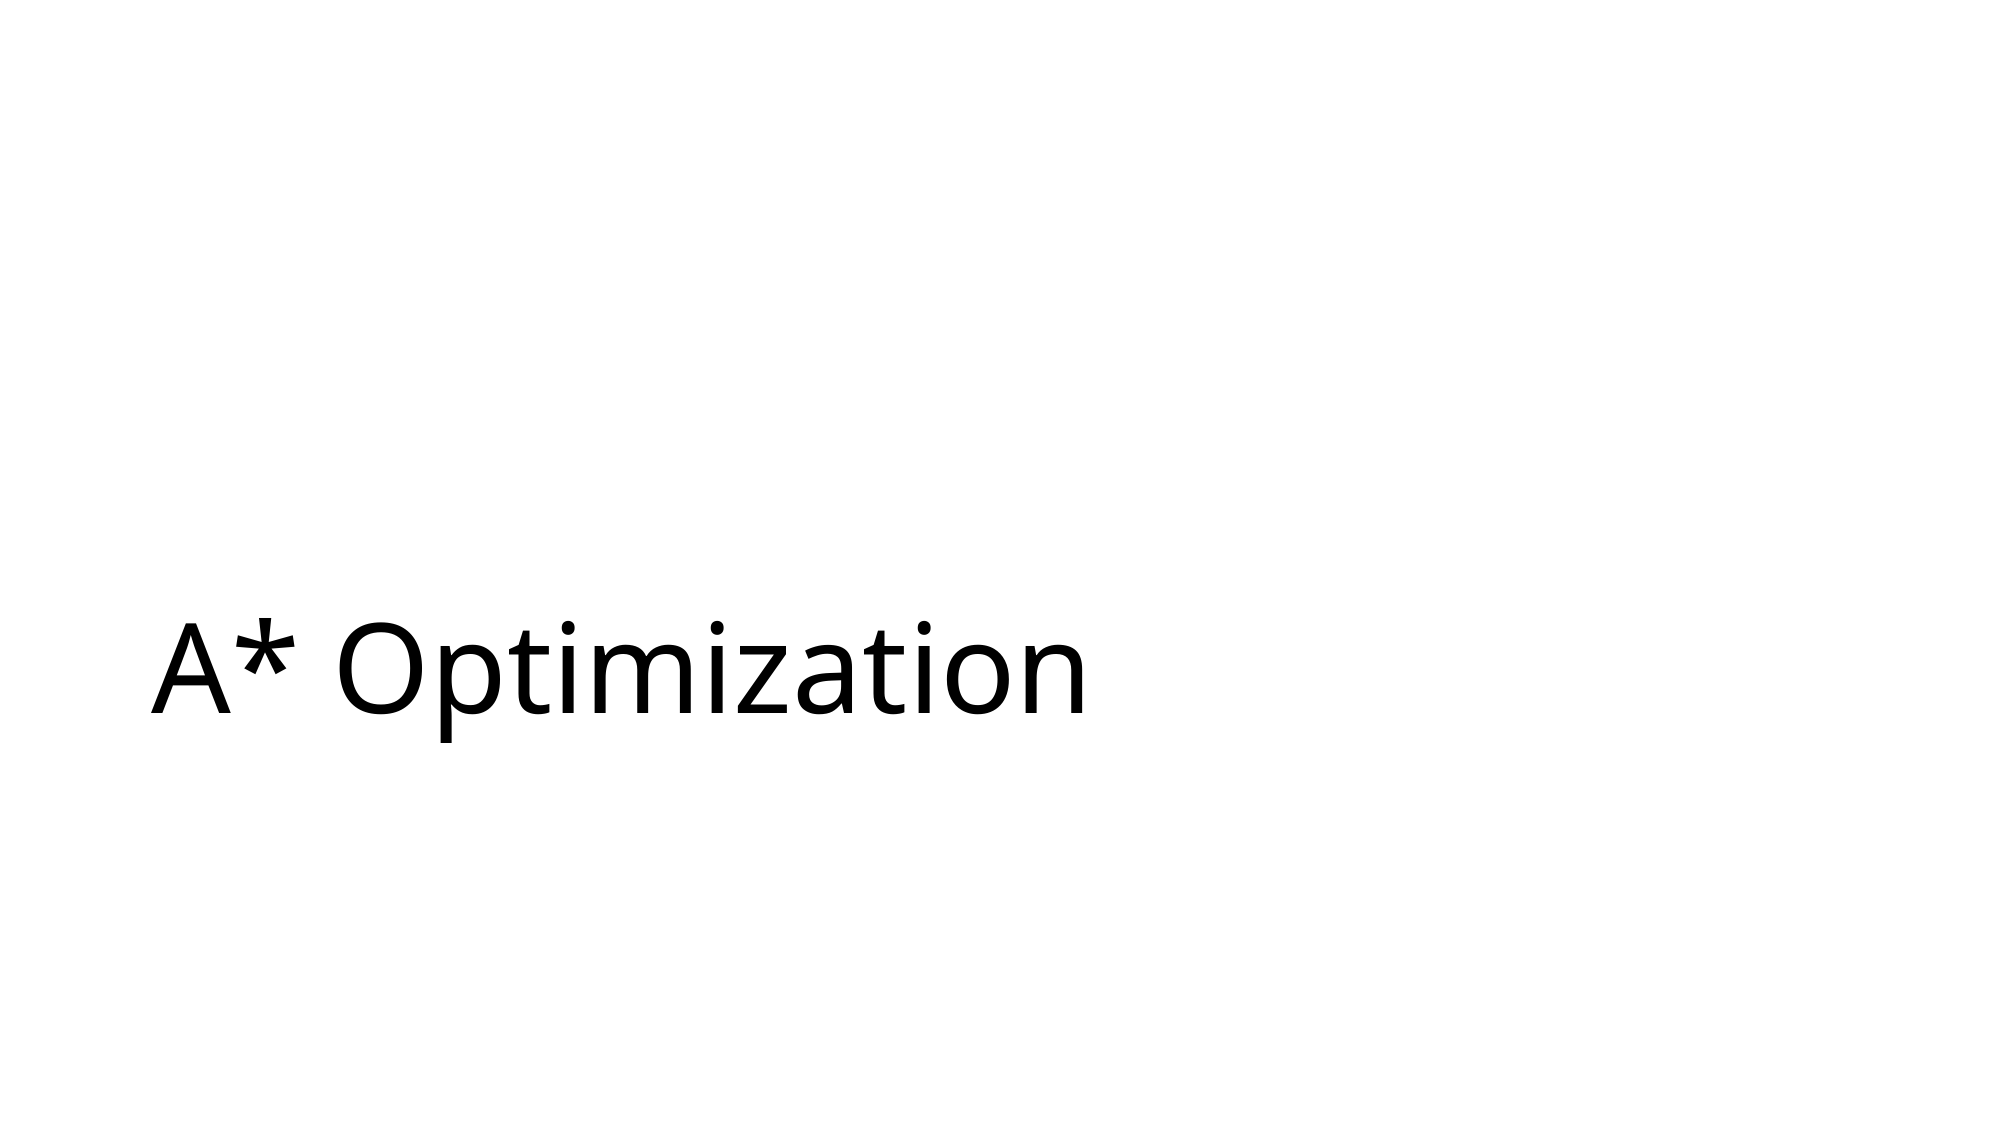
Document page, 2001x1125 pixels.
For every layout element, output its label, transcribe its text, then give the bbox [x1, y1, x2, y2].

title A* Optimization [136, 280, 1862, 749]
